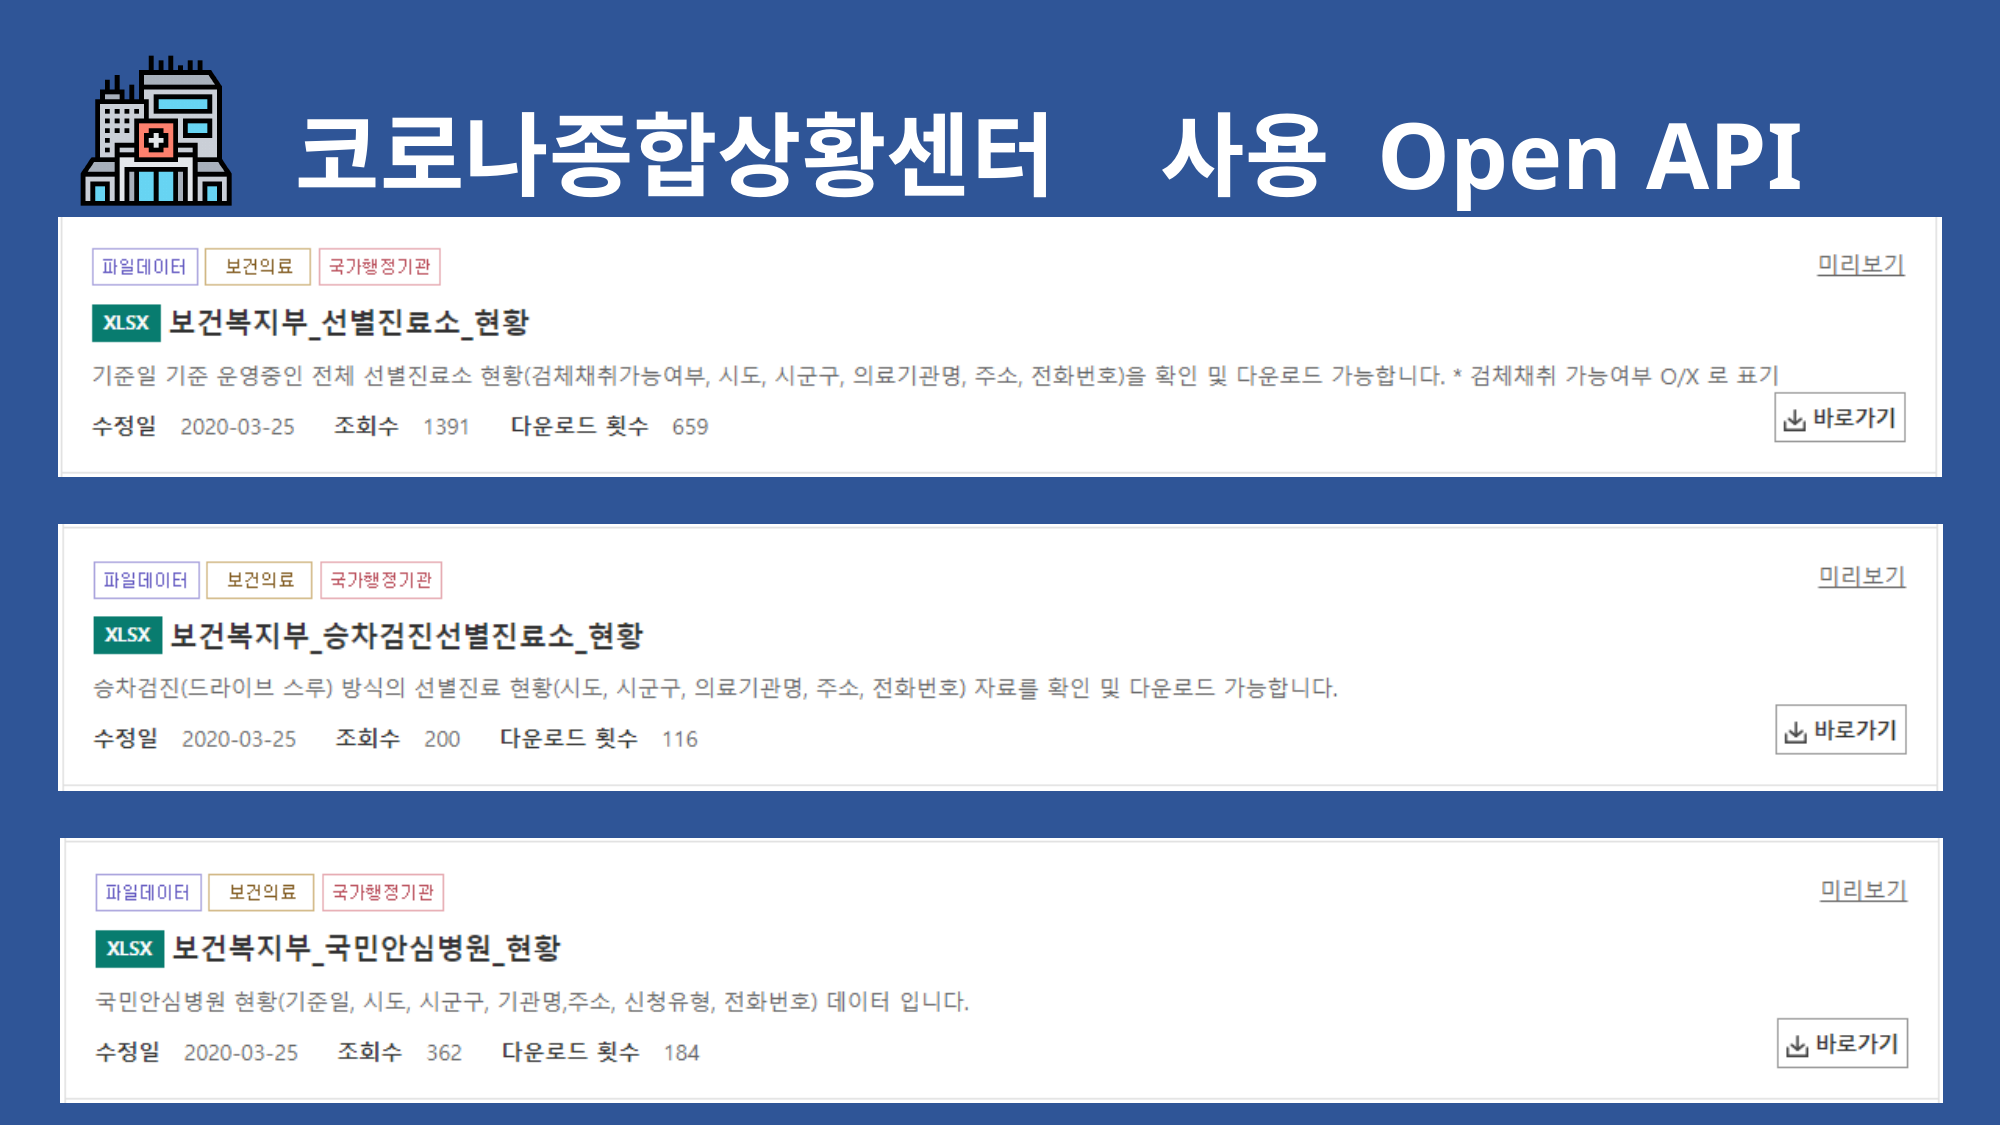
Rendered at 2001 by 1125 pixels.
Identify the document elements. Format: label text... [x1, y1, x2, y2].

picture [78, 53, 234, 208]
picture [58, 216, 1942, 477]
text_box 사용 Open API [1145, 90, 1922, 216]
picture [58, 524, 1943, 791]
text_box 코로나종합상황센터 [281, 90, 1145, 216]
picture [60, 838, 1943, 1103]
